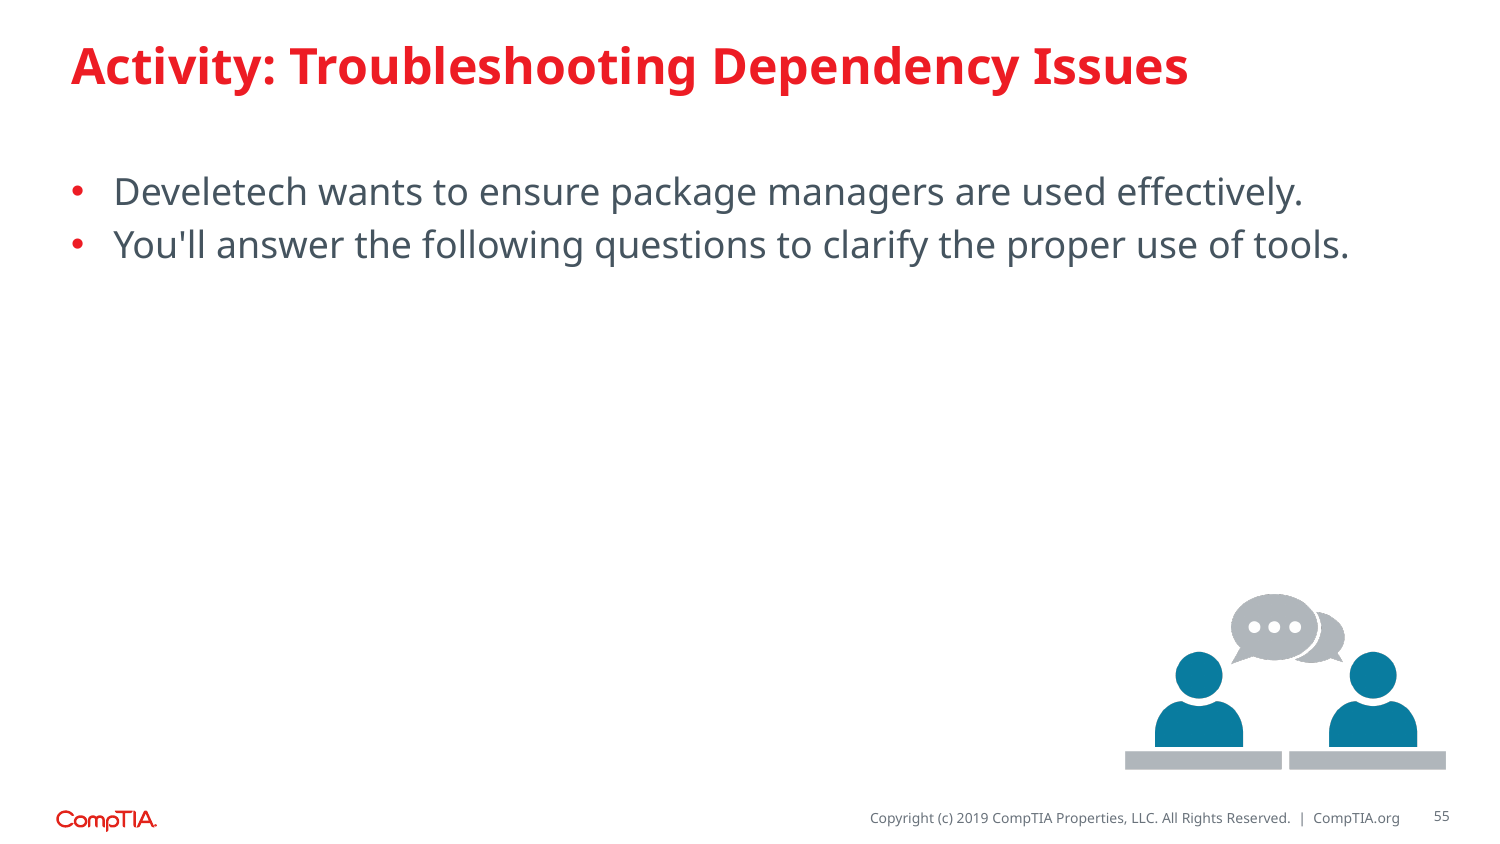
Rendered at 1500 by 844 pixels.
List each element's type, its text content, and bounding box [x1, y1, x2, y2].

picture [1124, 593, 1446, 770]
slide_number 55 [1407, 800, 1450, 835]
title Activity: Troubleshooting Dependency Issues [56, 12, 1350, 117]
list Develetech wants to ensure package managers are used effectively. You'll answer the following questions to clarify the proper use of tools. [56, 160, 1444, 768]
